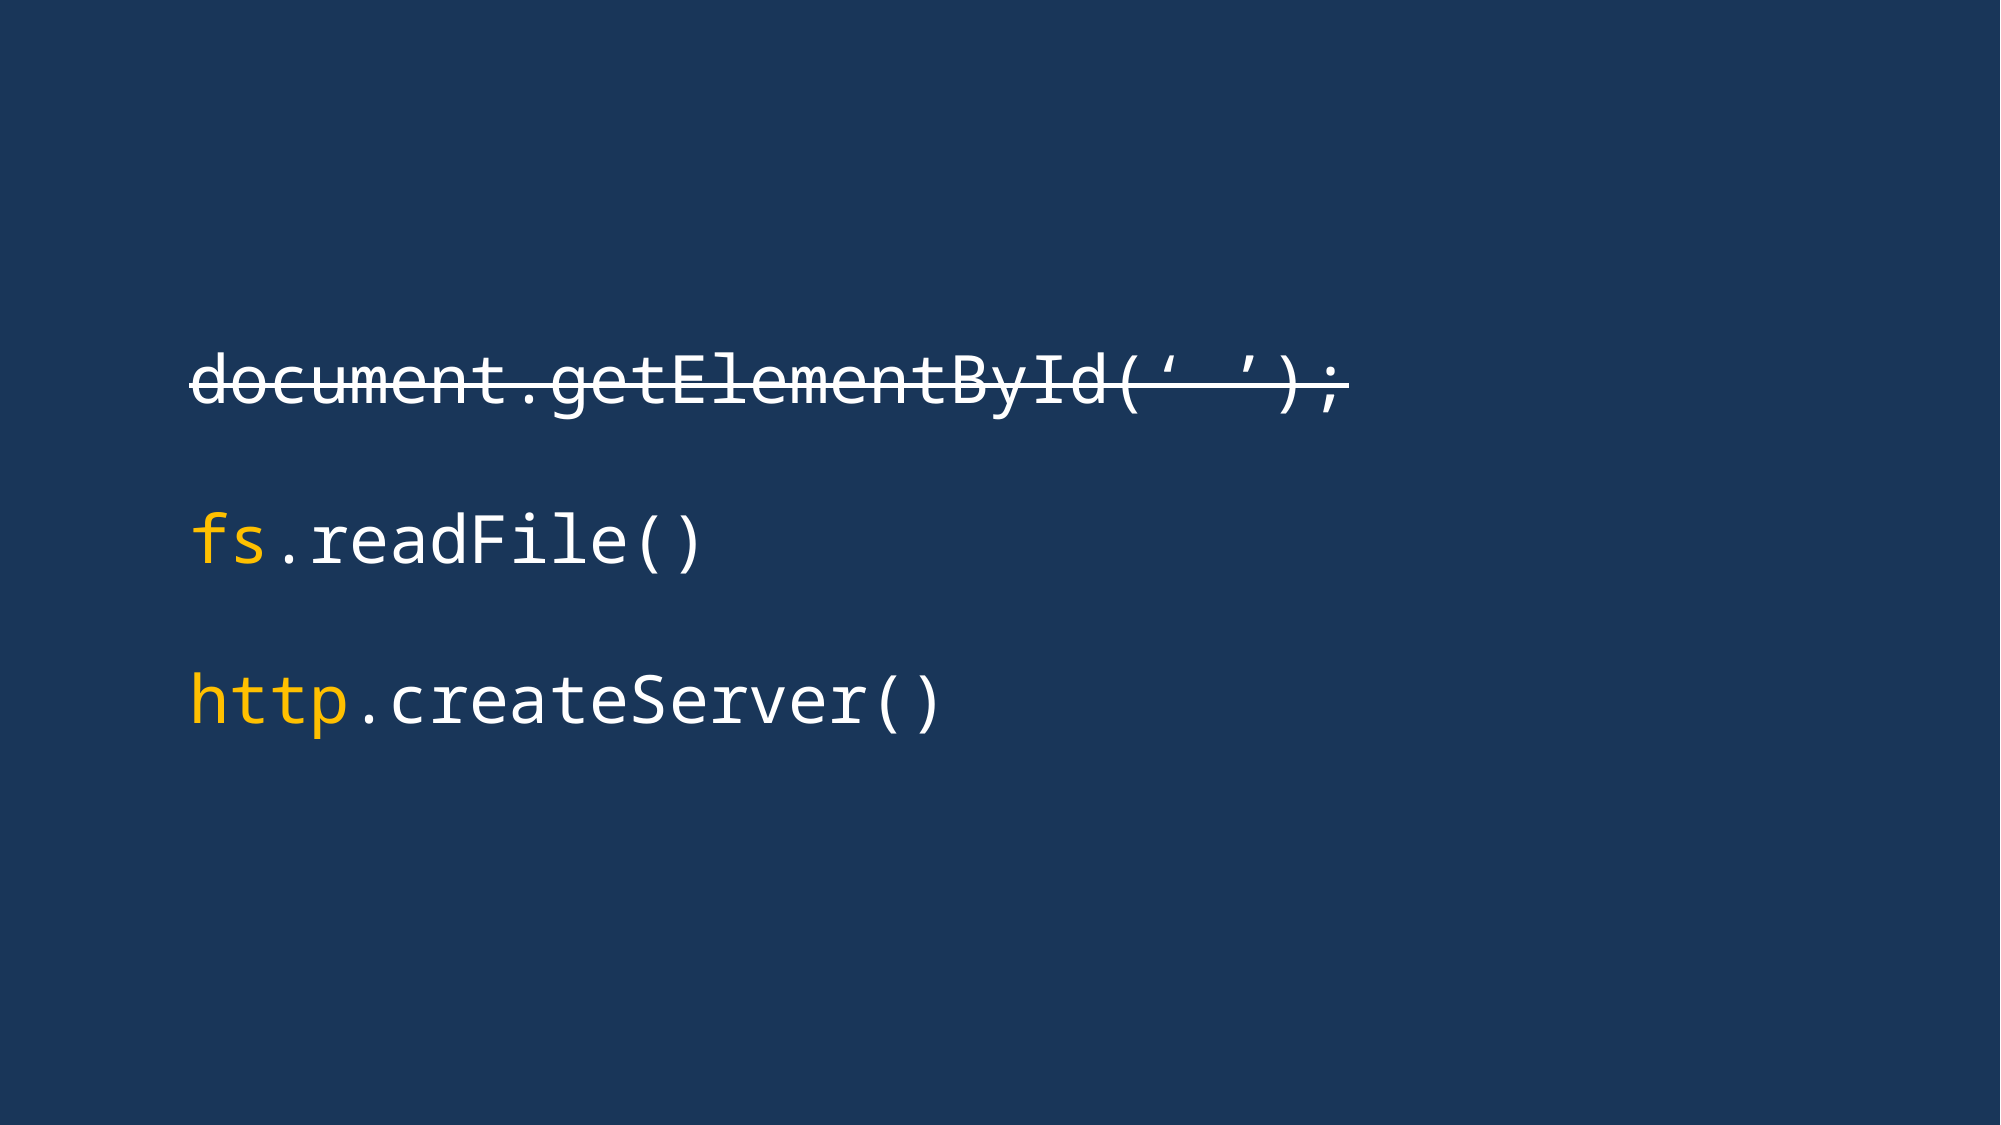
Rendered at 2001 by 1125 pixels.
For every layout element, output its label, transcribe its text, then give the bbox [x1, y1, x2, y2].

text_box document.getElementById(‘ ’); fs.readFile() http.createServer() [174, 329, 1364, 824]
